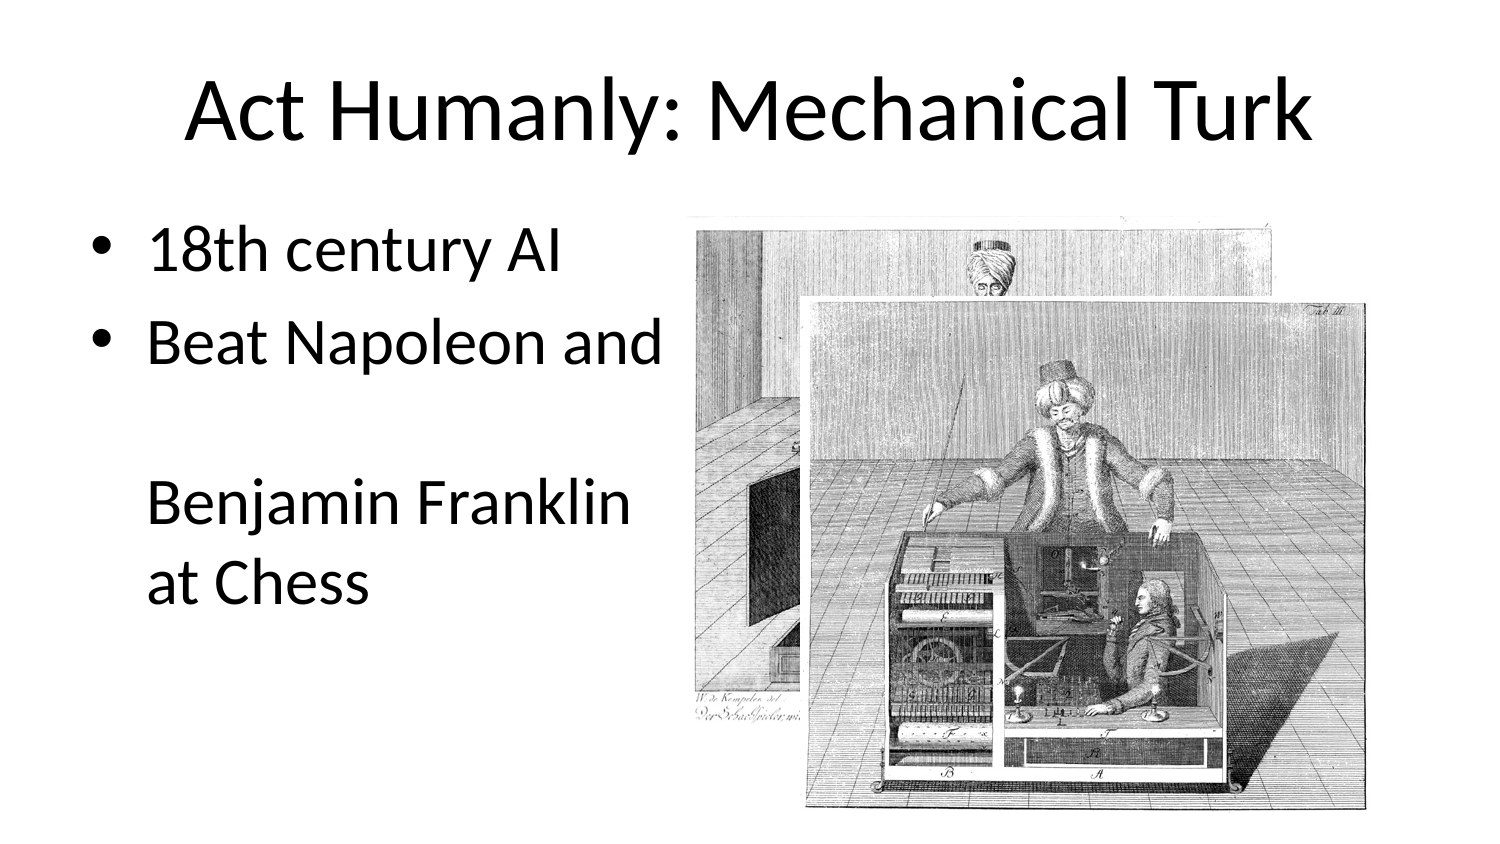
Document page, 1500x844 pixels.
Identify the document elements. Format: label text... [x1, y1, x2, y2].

text_box 18th century AI Beat Napoleon and Benjamin Franklin at Chess [74, 196, 688, 754]
picture [687, 216, 1373, 813]
title Act Humanly: Mechanical Turk [75, 33, 1425, 175]
